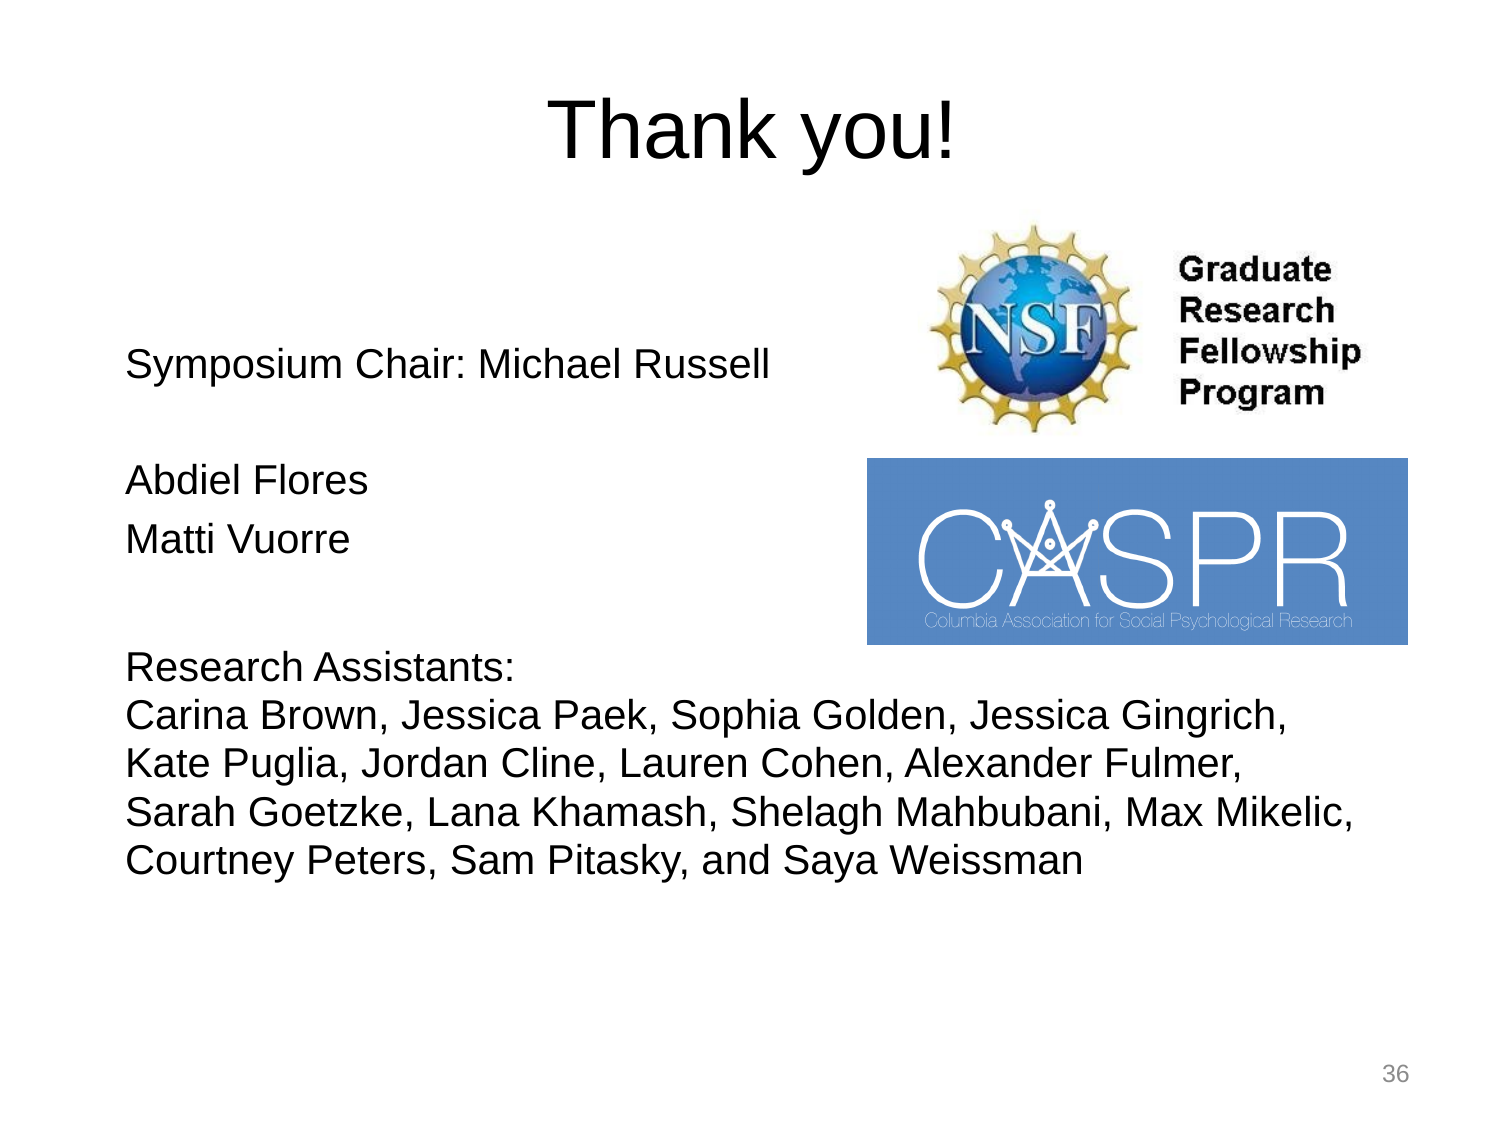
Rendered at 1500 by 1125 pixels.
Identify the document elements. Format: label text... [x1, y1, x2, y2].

title Thank you! [77, 42, 1428, 209]
picture [867, 198, 1409, 645]
slide_number 36 [1074, 1042, 1425, 1103]
list Symposium Chair: Michael Russell Abdiel Flores Matti Vuorre [110, 328, 834, 641]
text_box Research Assistants: Carina Brown, Jessica Paek, Sophia Golden, Jessica Gingrich, Kate Puglia, Jordan Cline, Lauren Cohen, Alexander Fulmer, Sarah Goetzke, Lana Khamash, Shelagh Mahbubani, Max Mikelic, Courtney Peters, Sam Pitasky, and Saya Weissman [110, 641, 1485, 935]
